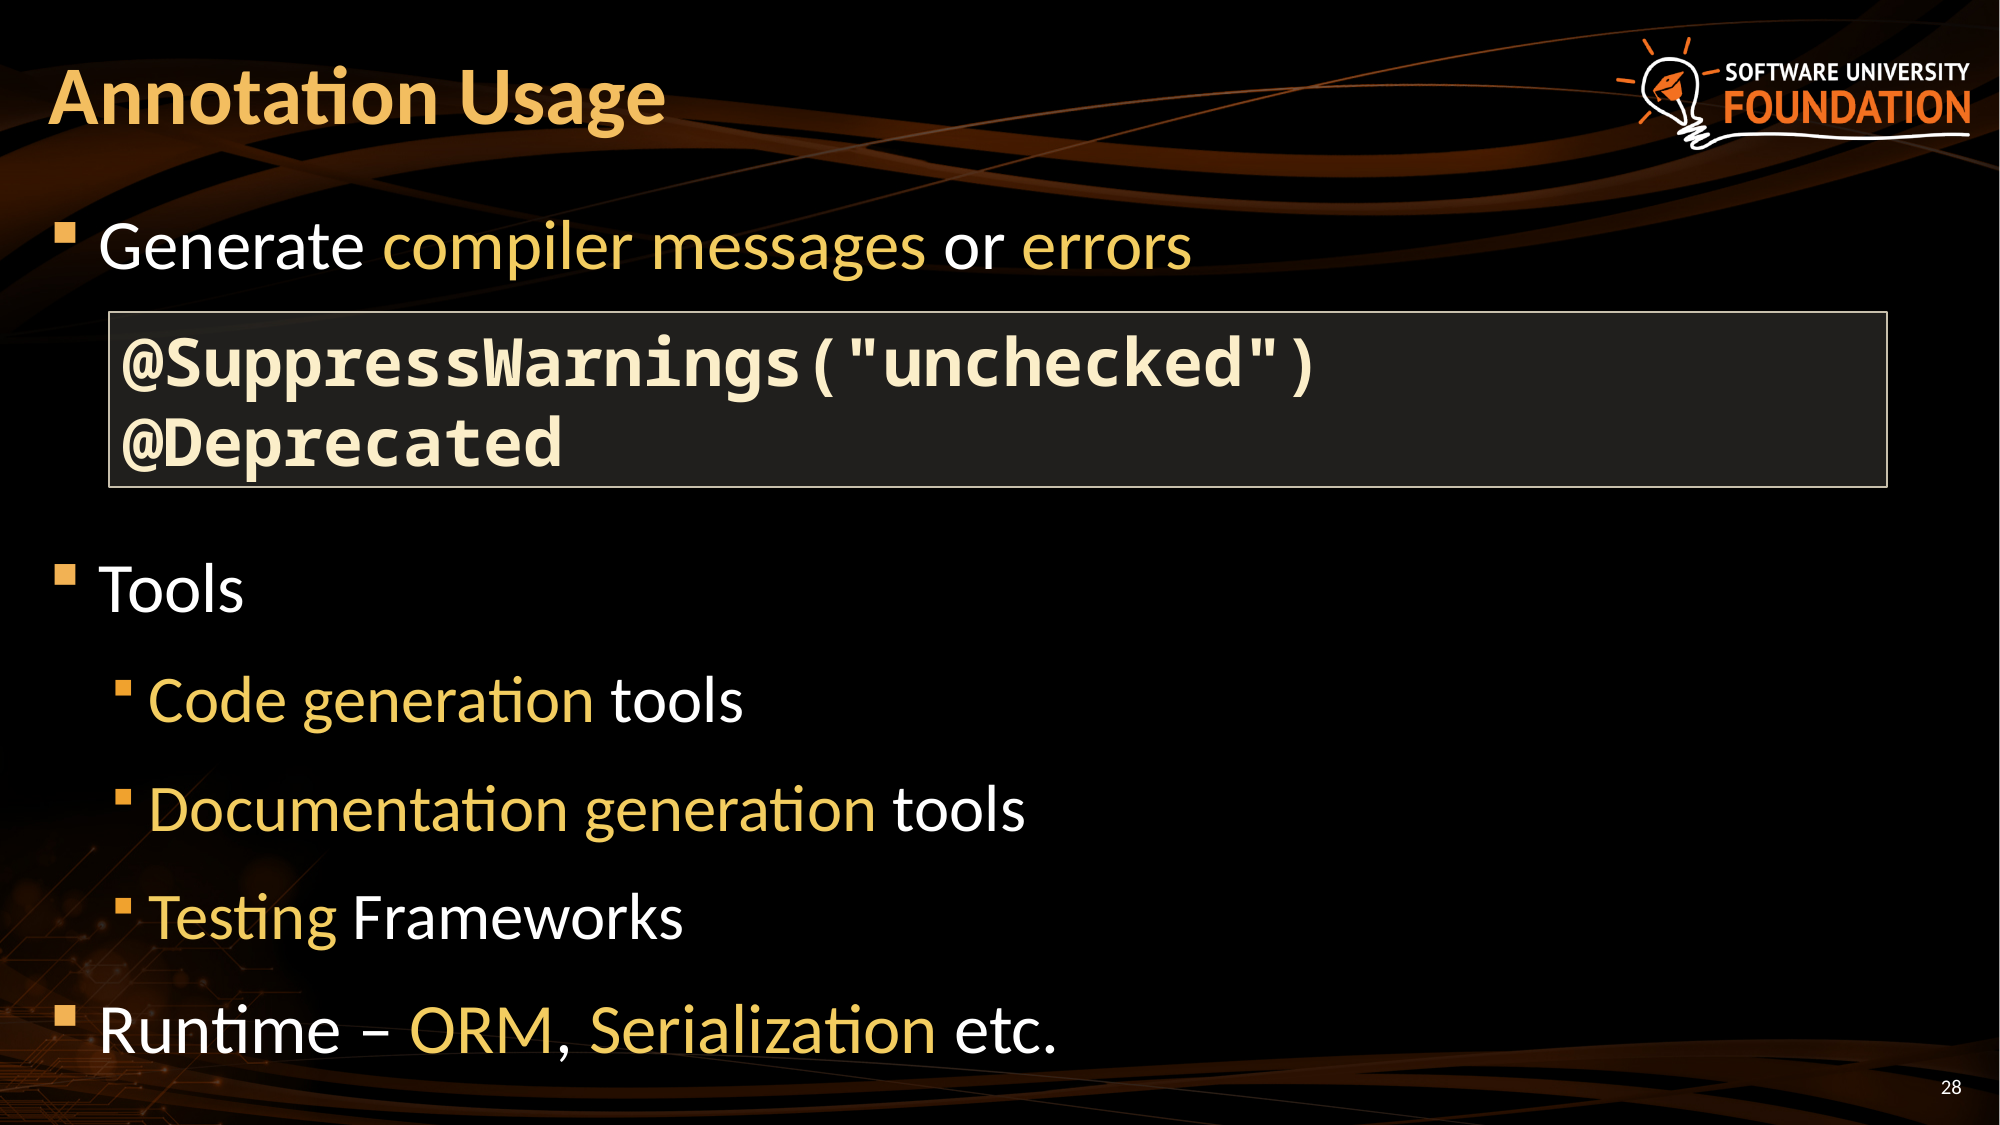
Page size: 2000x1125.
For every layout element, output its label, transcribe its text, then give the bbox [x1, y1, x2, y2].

title Annotation Usage [30, 6, 1602, 189]
text_box @SuppressWarnings("unchecked") @Deprecated [108, 312, 1888, 488]
picture [0, 0, 2000, 1125]
slide_number 28 [1897, 1070, 1968, 1103]
list Generate compiler messages or errors Tools Code generation tools Documentation generation tools Testing Frameworks Runtime – ORM, Serialization etc. [31, 188, 1968, 1103]
